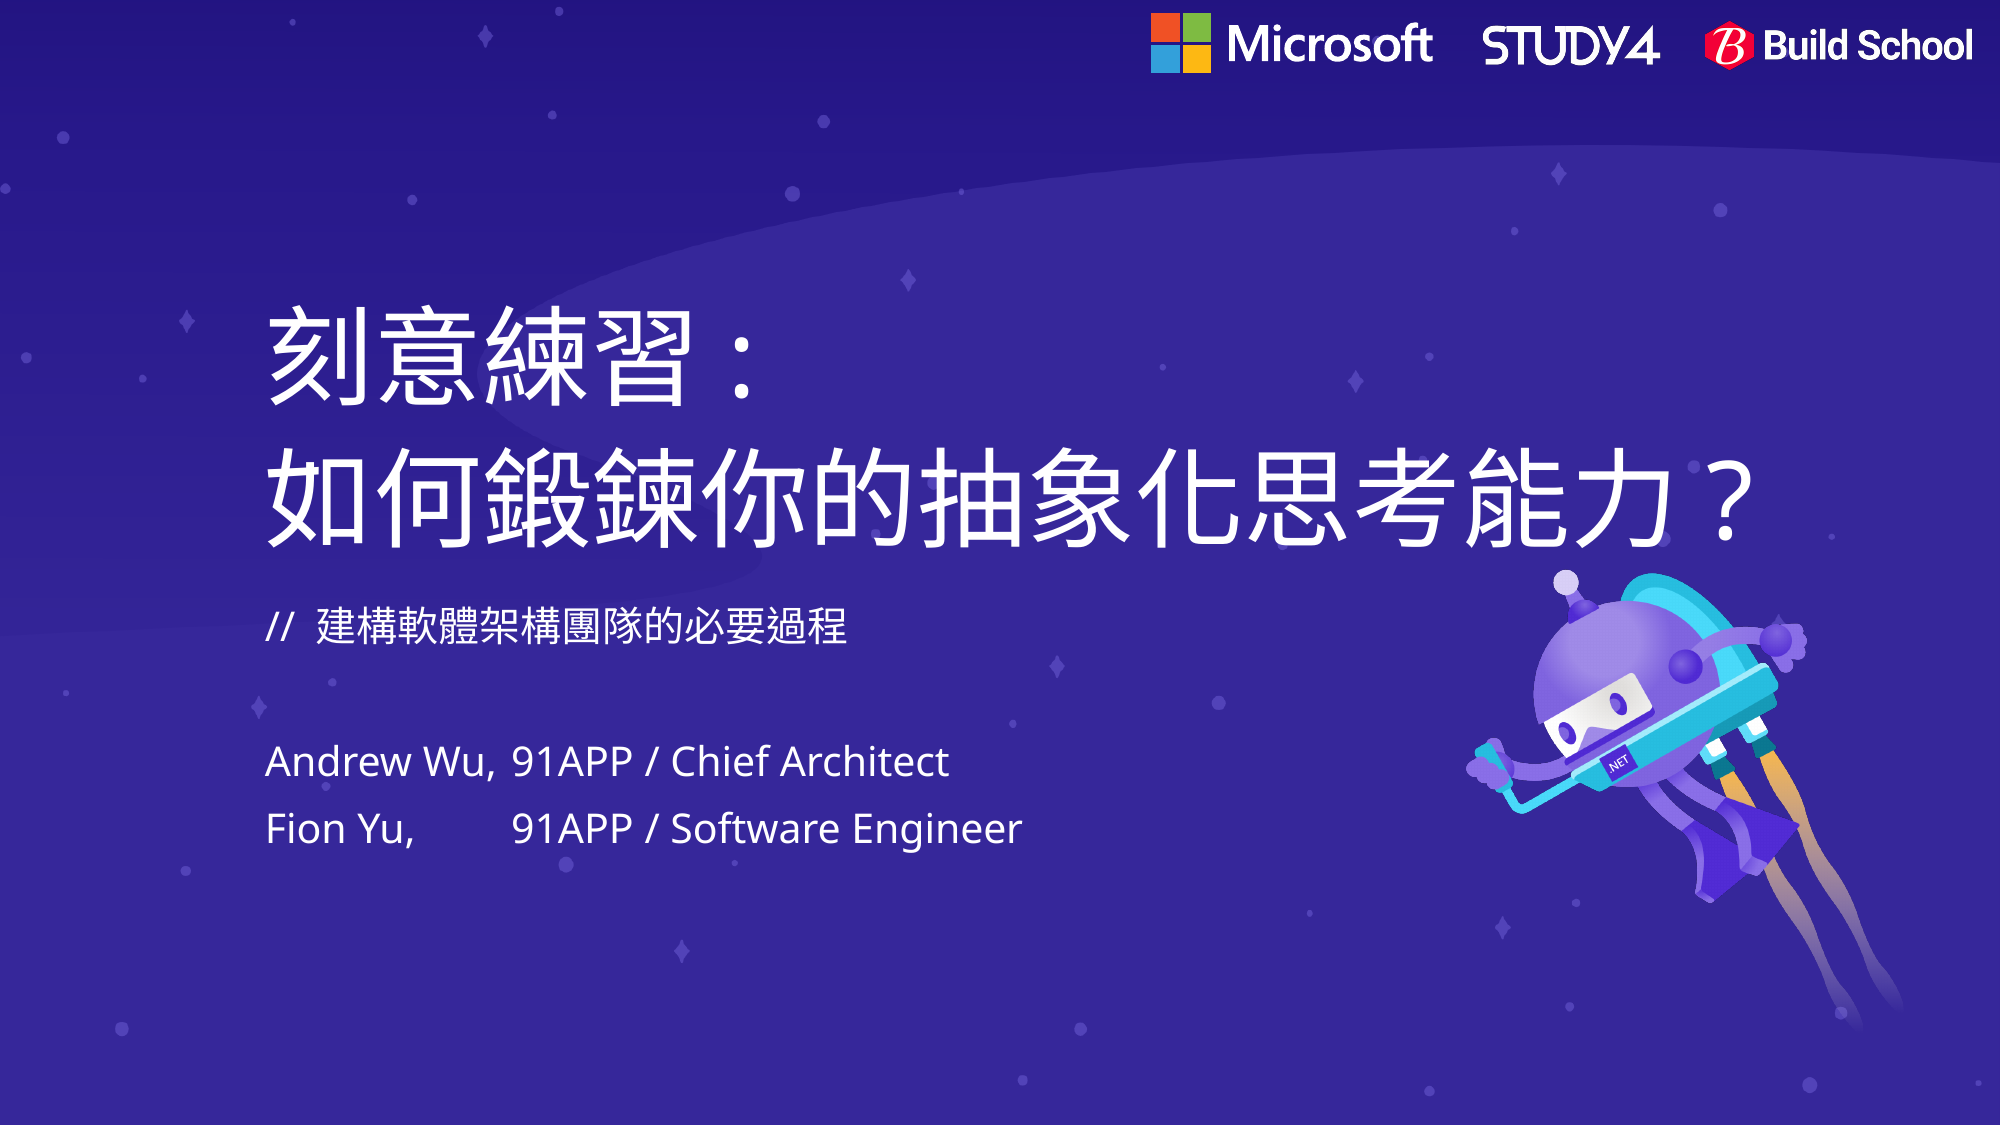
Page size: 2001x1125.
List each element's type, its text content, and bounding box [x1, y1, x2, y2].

picture [0, 0, 2000, 1125]
title 刻意練習: 如何鍛鍊你的抽象化思考能力? [249, 184, 1750, 576]
subtitle // 建構軟體架構團隊的必要過程 Andrew Wu, 91APP / Chief Architect Fion Yu, 91APP / Software Engineer [249, 590, 1750, 863]
